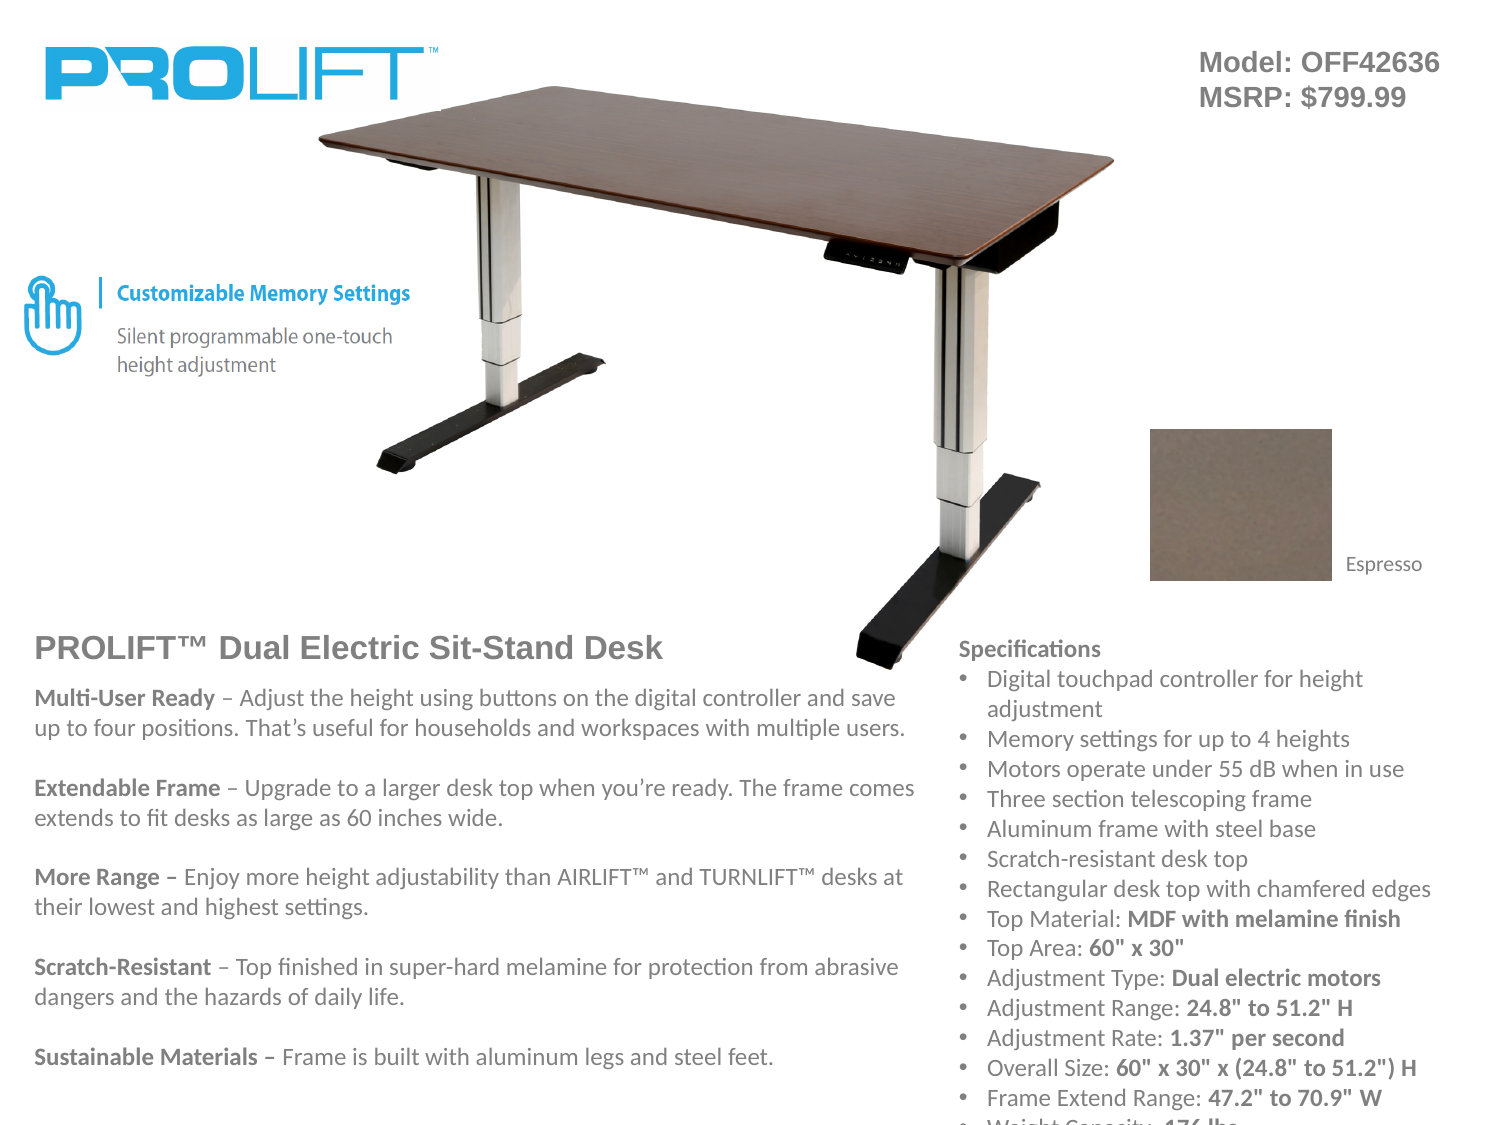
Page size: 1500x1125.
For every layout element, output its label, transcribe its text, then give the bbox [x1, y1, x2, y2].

text_box PROLIFT™ Dual Electric Sit-Stand Desk [19, 618, 269, 673]
picture [19, 13, 1143, 693]
picture [1150, 429, 1332, 581]
text_box Model: OFF42636 MSRP: $799.99 [1184, 36, 1457, 121]
text_box Multi-User Ready – Adjust the height using buttons on the digital controller and save up to four positions. That’s useful for households and workspaces with multiple users. Extendable Frame – Upgrade to a larger desk top when you’re ready. The frame comes extends to fit desks as large as 60 inches wide. More Range – Enjoy more height adjustability than AIRLIFT™ and TURNLIFT™ desks at their lowest and highest settings. Scratch-Resistant – Top finished in super-hard melamine for protection from abrasive dangers and the hazards of daily life. Sustainable Materials – Frame is built with aluminum legs and steel feet. [19, 673, 945, 1078]
text_box Espresso [1335, 542, 1451, 584]
text_box Specifications Digital touchpad controller for height adjustment Memory settings for up to 4 heights Motors operate under 55 dB when in use Three section telescoping frame Aluminum frame with steel base Scratch-resistant desk top Rectangular desk top with chamfered edges Top Material: MDF with melamine finish Top Area: 60" x 30" Adjustment Type: Dual electric motors Adjustment Range: 24.8" to 51.2" H Adjustment Rate: 1.37" per second Overall Size: 60" x 30" x (24.8" to 51.2") H Frame Extend Range: 47.2" to 70.9" W Weight Capacity: 176 lbs [944, 625, 1500, 1125]
